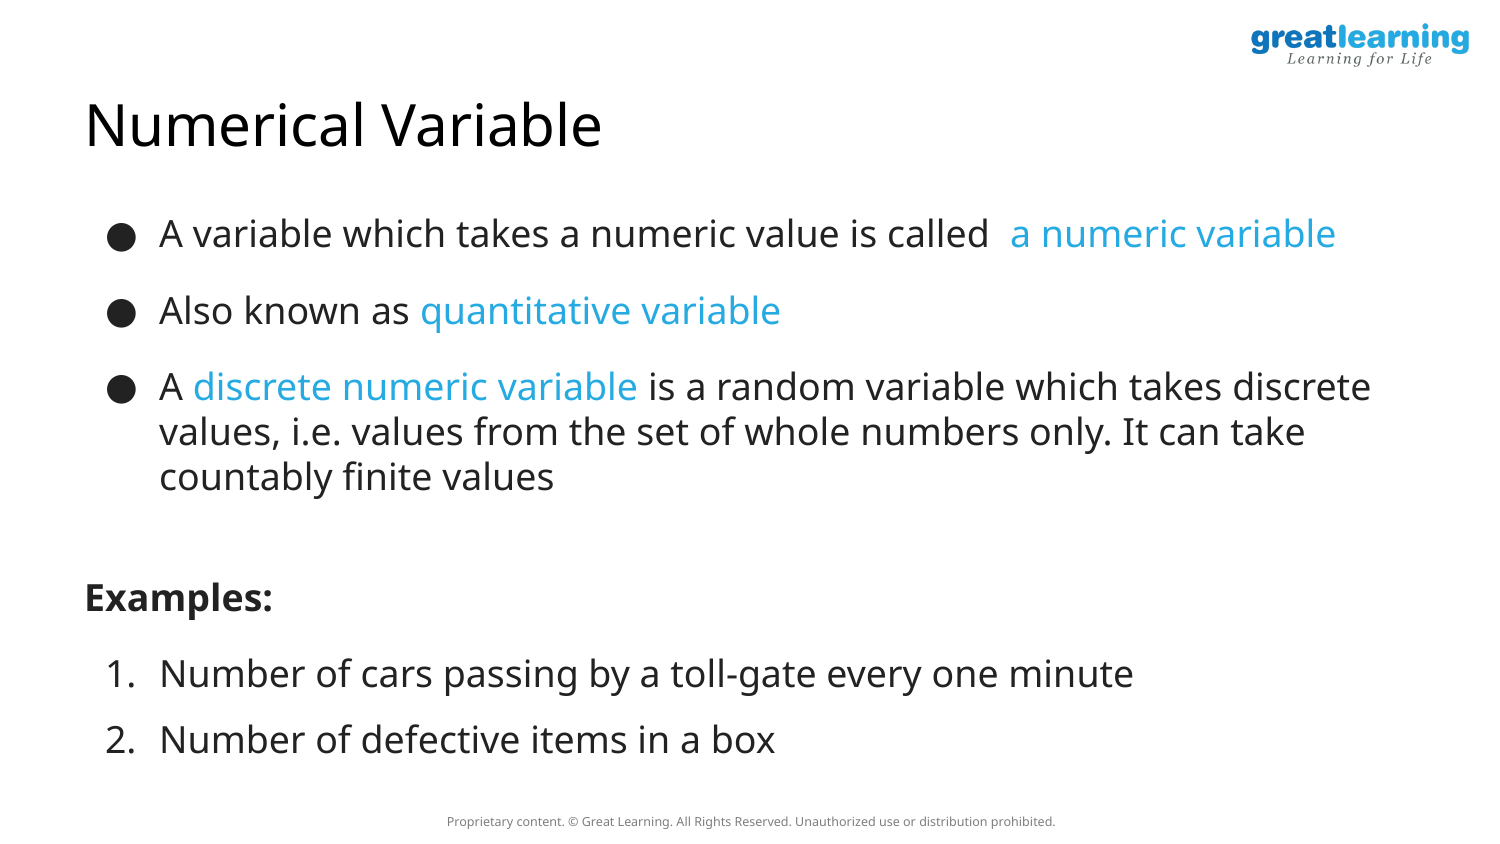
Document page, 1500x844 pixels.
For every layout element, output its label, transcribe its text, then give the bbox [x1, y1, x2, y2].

title Numerical Variable [69, 72, 1175, 167]
list A variable which takes a numeric value is called a numeric variable Also known as quantitative variable A discrete numeric variable is a random variable which takes discrete values, i.e. values from the set of whole numbers only. It can take countably finite values Examples: Number of cars passing by a toll-gate every one minute Number of defective items in a box [69, 195, 1447, 707]
picture [1251, 23, 1469, 67]
